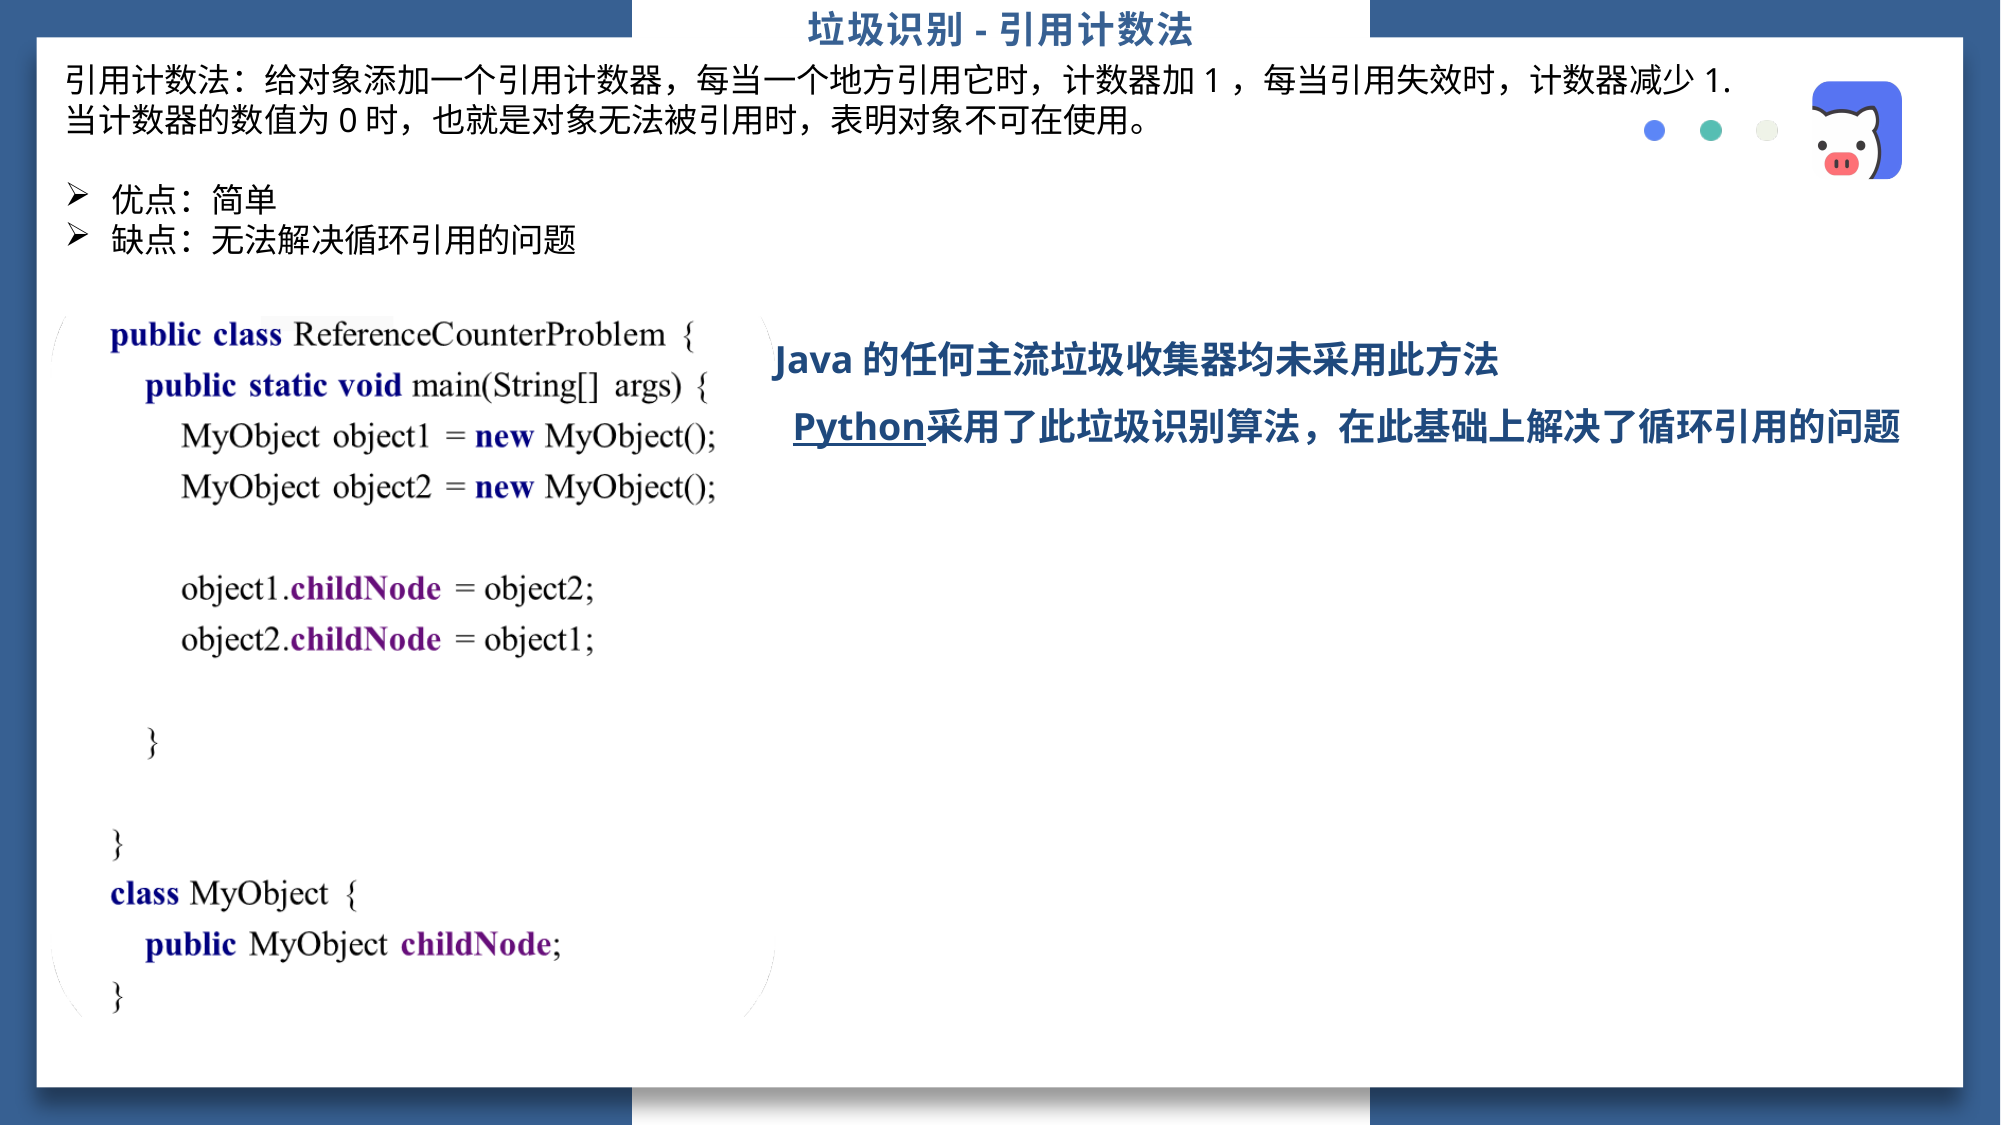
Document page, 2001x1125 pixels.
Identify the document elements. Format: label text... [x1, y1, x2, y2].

text_box Python采用了此垃圾识别算法，在此基础上解决了循环引用的问题 [780, 395, 1917, 462]
title 垃圾识别-引用计数法 [637, 4, 1363, 51]
text_box 引用计数法：给对象添加一个引用计数器，每当一个地方引用它时，计数器加1，每当引用失效时，计数器减少1.当计数器的数值为0时，也就是对象无法被引用时，表明对象不可在使用。 优点：简单 缺点：无法解决循环引用的问题 [49, 51, 1788, 267]
picture [1812, 81, 1902, 180]
picture [50, 316, 776, 1017]
text_box Java的任何主流垃圾收集器均未采用此方法 [780, 328, 1516, 389]
